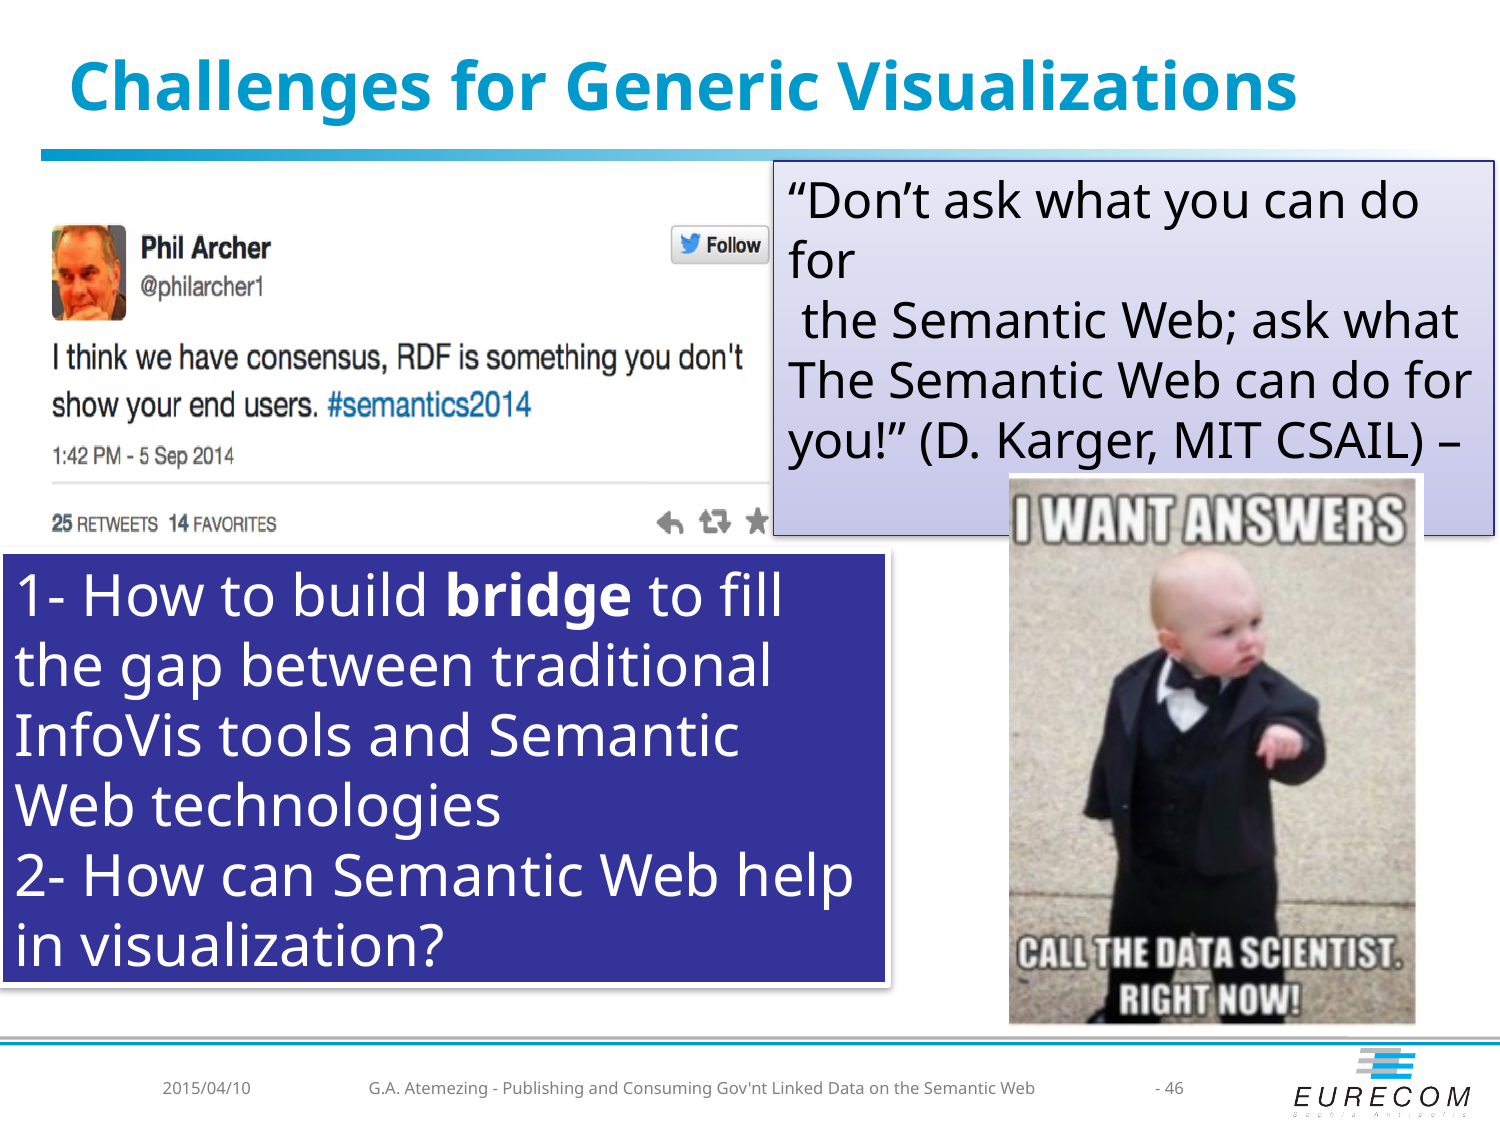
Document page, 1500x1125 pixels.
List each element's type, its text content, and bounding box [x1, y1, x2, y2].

picture [1009, 473, 1424, 1028]
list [17, 172, 792, 562]
text_box 1- How to build bridge to fill the gap between traditional InfoVis tools and Semantic Web technologies 2- How can Semantic Web help in visualization? [0, 547, 891, 988]
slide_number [147, 1070, 325, 1103]
title Challenges for Generic Visualizations [52, 30, 1460, 138]
footer G.A. Atemezing - Publishing and Consuming Gov'nt Linked Data on the Semantic Web [336, 1070, 1069, 1107]
text_box “Don’t ask what you can do for the Semantic Web; ask what The Semantic Web can do for you!” (D. Karger, MIT CSAIL) – [773, 160, 1495, 536]
slide_number - 46 [1080, 1070, 1200, 1103]
picture [1293, 1048, 1477, 1118]
